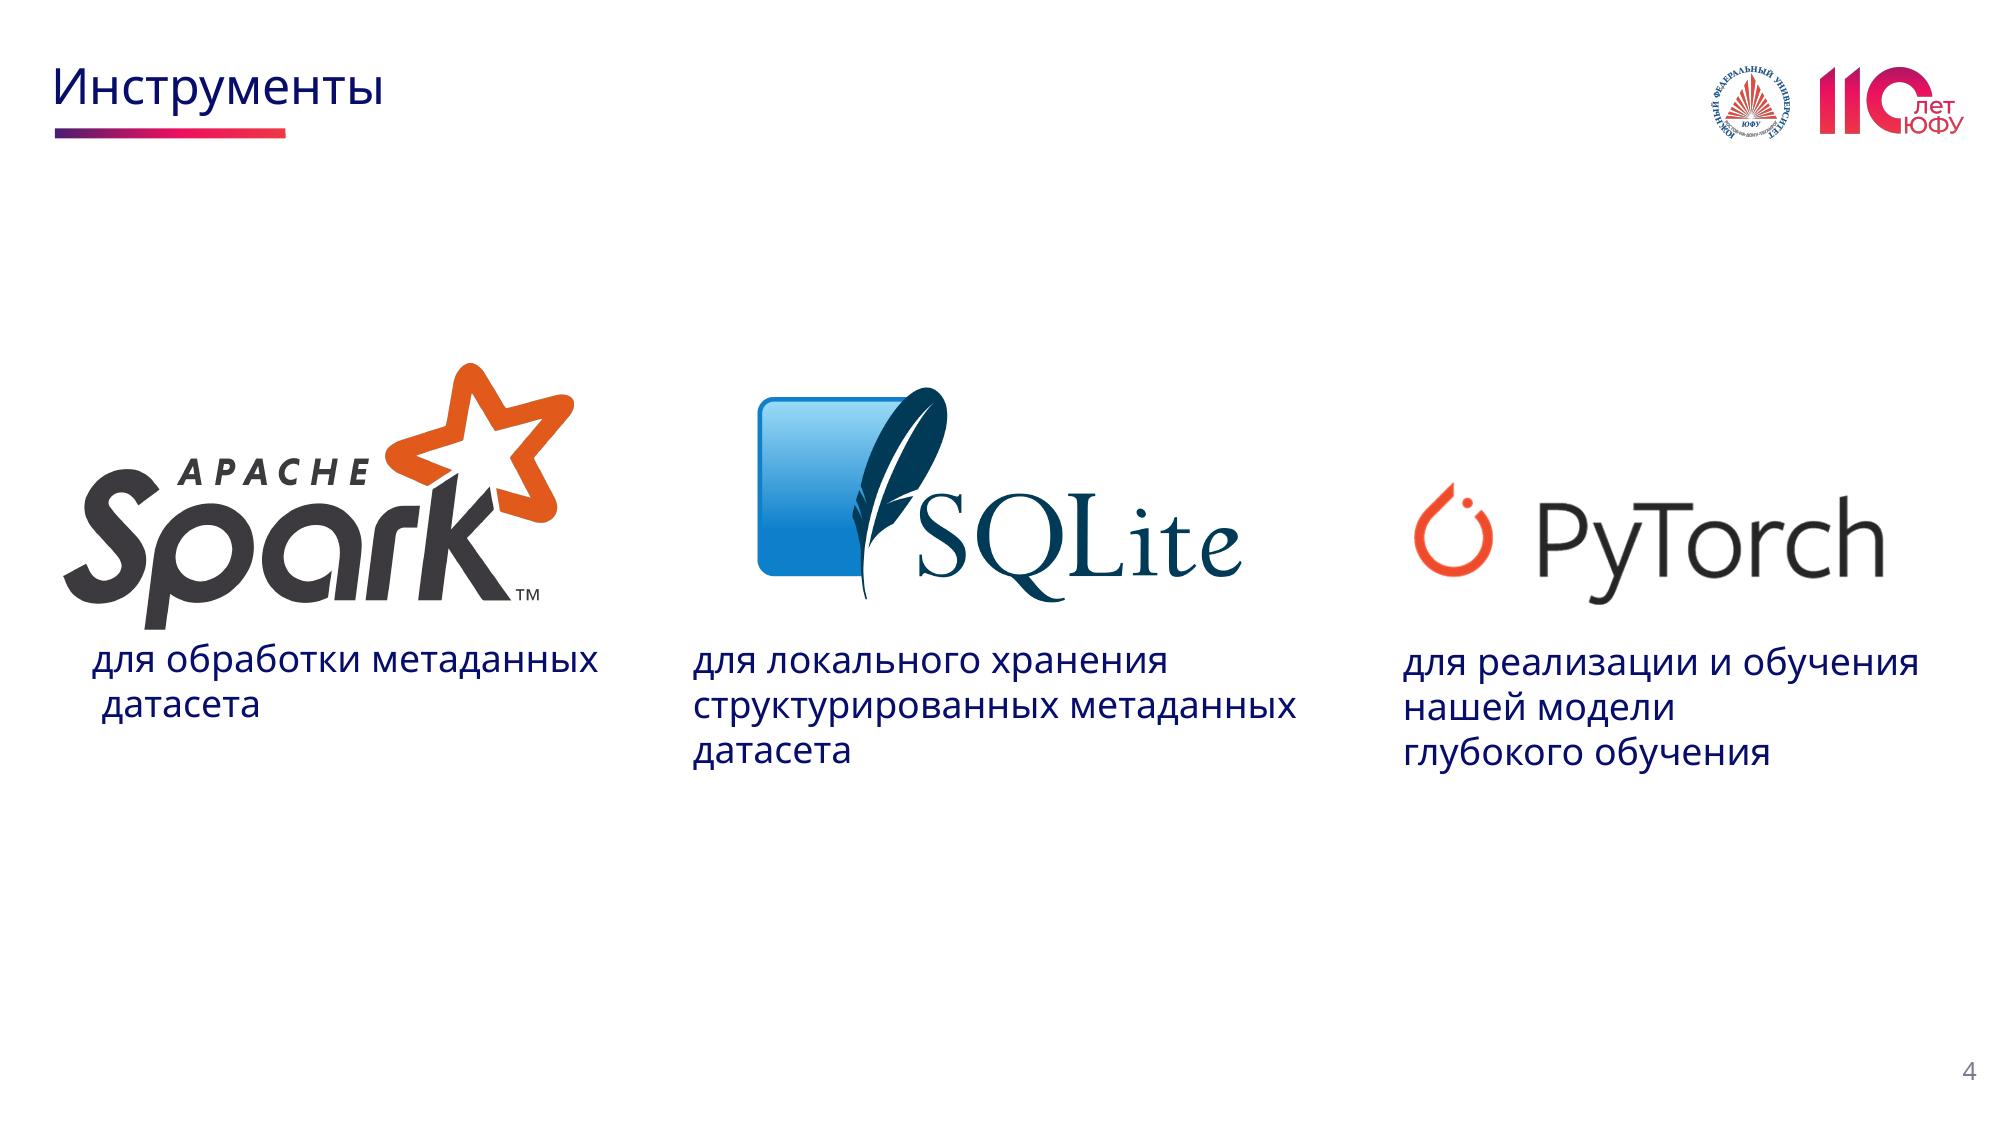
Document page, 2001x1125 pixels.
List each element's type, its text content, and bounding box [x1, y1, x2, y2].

text_box для обработки метаданных датасета [76, 627, 615, 733]
text_box для локального хранения структурированных метаданных датасета [677, 628, 1323, 778]
picture [744, 374, 1256, 616]
picture [1711, 66, 1790, 139]
slide_number 4 [1916, 1042, 1992, 1103]
picture [54, 128, 286, 139]
text_box для реализации и обучения нашей модели глубокого обучения [1387, 630, 1946, 780]
picture [63, 363, 574, 630]
picture [1382, 343, 1917, 739]
title Инструменты [36, 54, 756, 115]
picture [1820, 67, 1964, 134]
